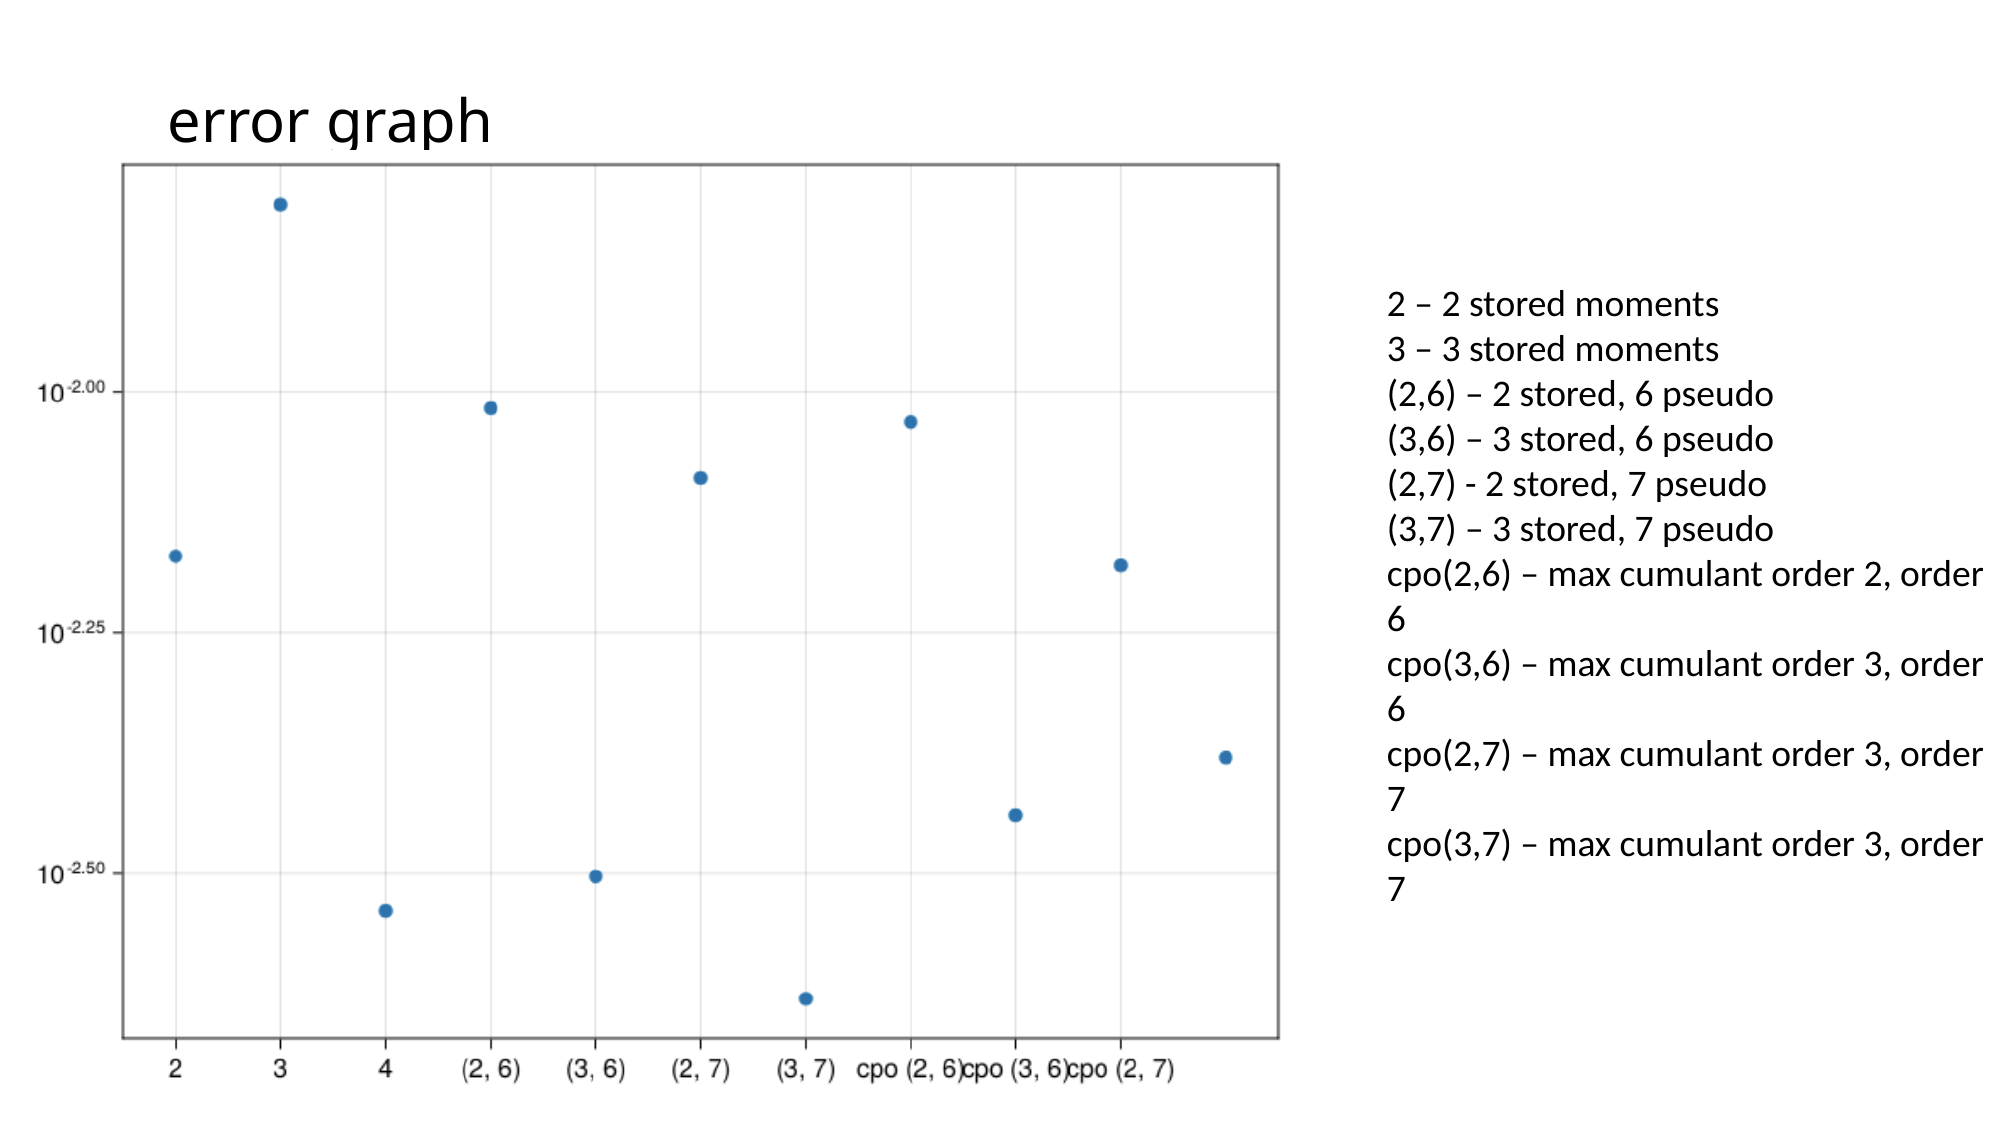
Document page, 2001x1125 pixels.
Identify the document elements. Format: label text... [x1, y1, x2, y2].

picture [18, 150, 1294, 1090]
text_box 2 – 2 stored moments 3 – 3 stored moments (2,6) – 2 stored, 6 pseudo (3,6) – 3 stored, 6 pseudo (2,7) - 2 stored, 7 pseudo (3,7) – 3 stored, 7 pseudo cpo(2,6) – max cumulant order 2, order 6 cpo(3,6) – max cumulant order 3, order 6 cpo(2,7) – max cumulant order 3, order 7 cpo(3,7) – max cumulant order 3, order 7 [1372, 271, 2000, 962]
